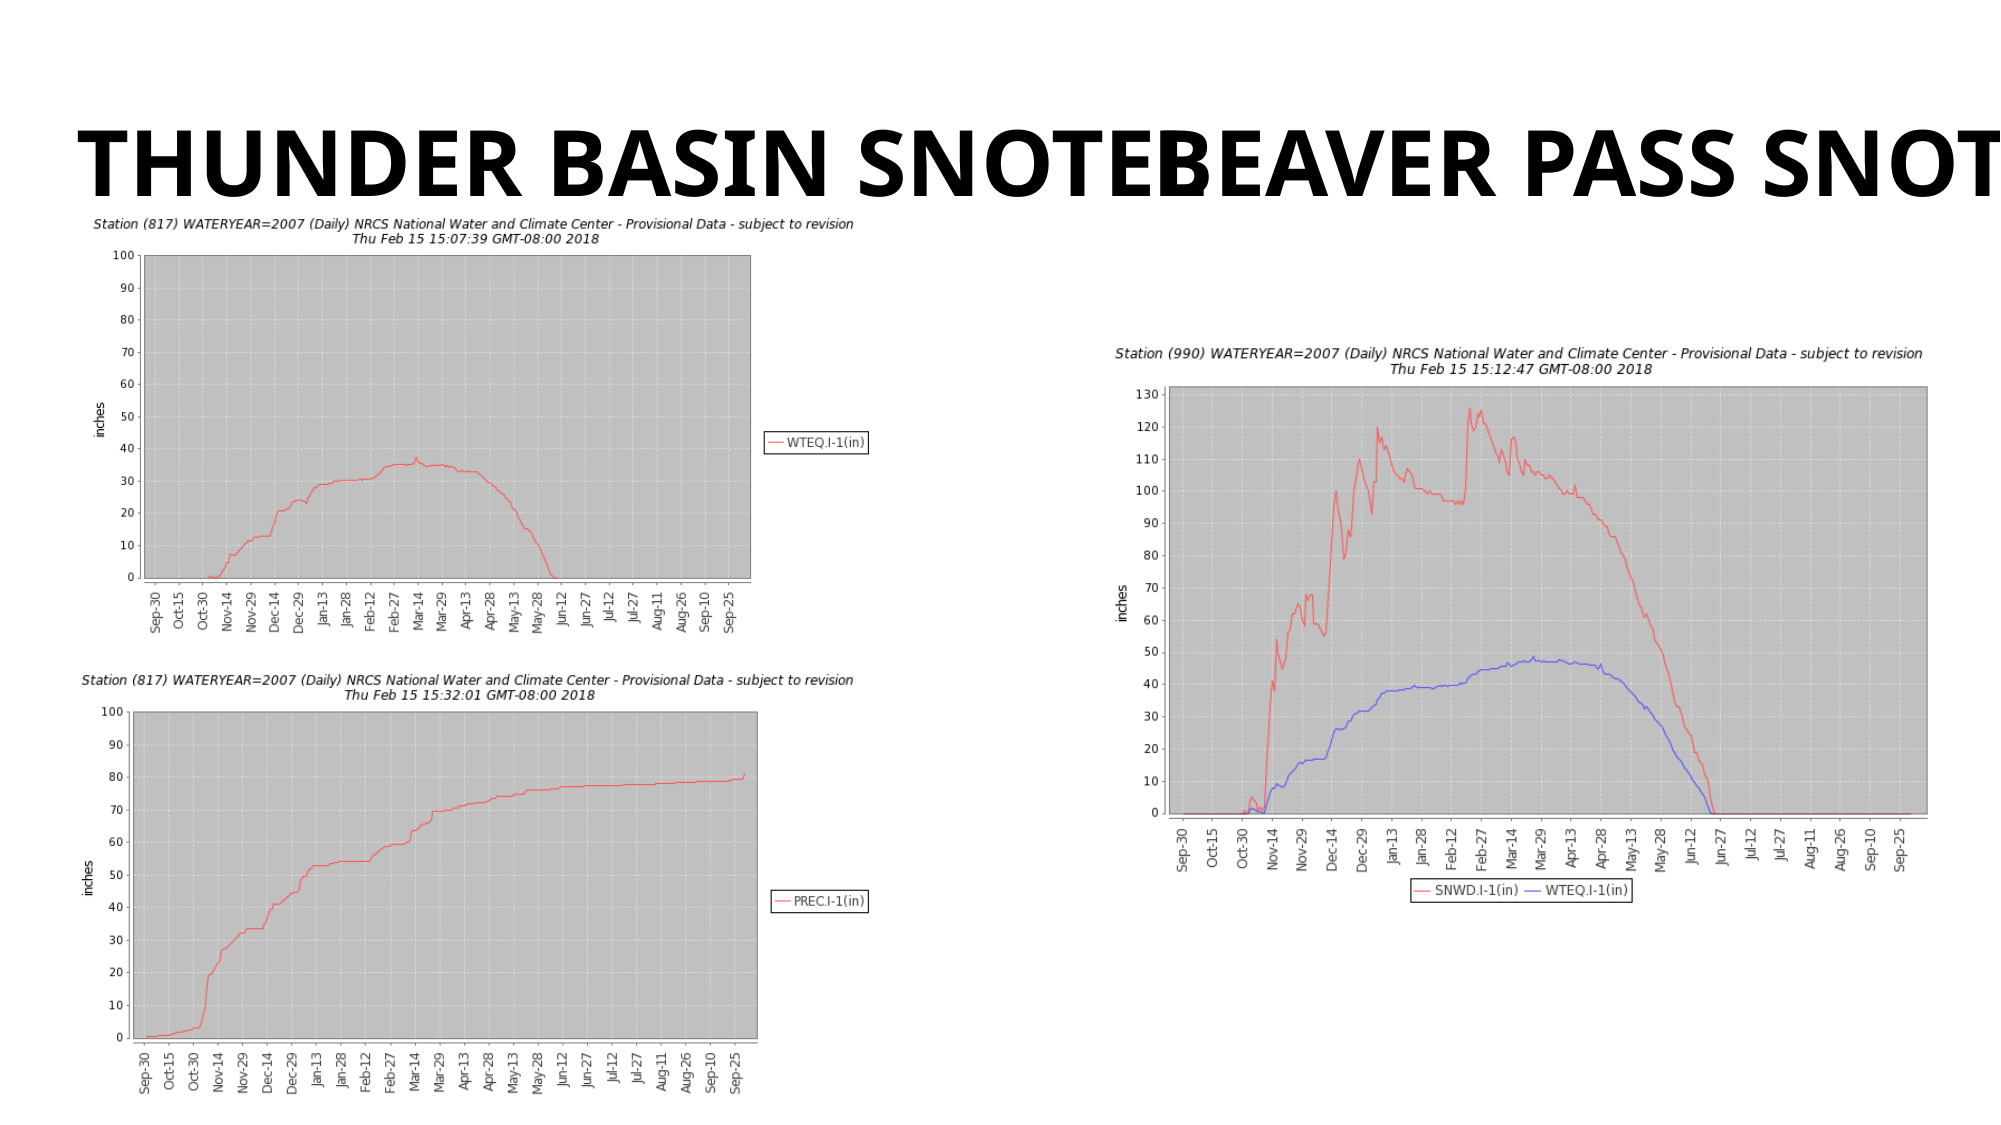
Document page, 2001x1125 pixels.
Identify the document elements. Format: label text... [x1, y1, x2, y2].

picture [1102, 345, 1940, 904]
text_box BEAVER PASS SNOTEL [1137, 57, 2000, 276]
picture [69, 672, 870, 1099]
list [80, 216, 870, 638]
title THUNDER BASIN SNOTEL [61, 57, 1137, 276]
